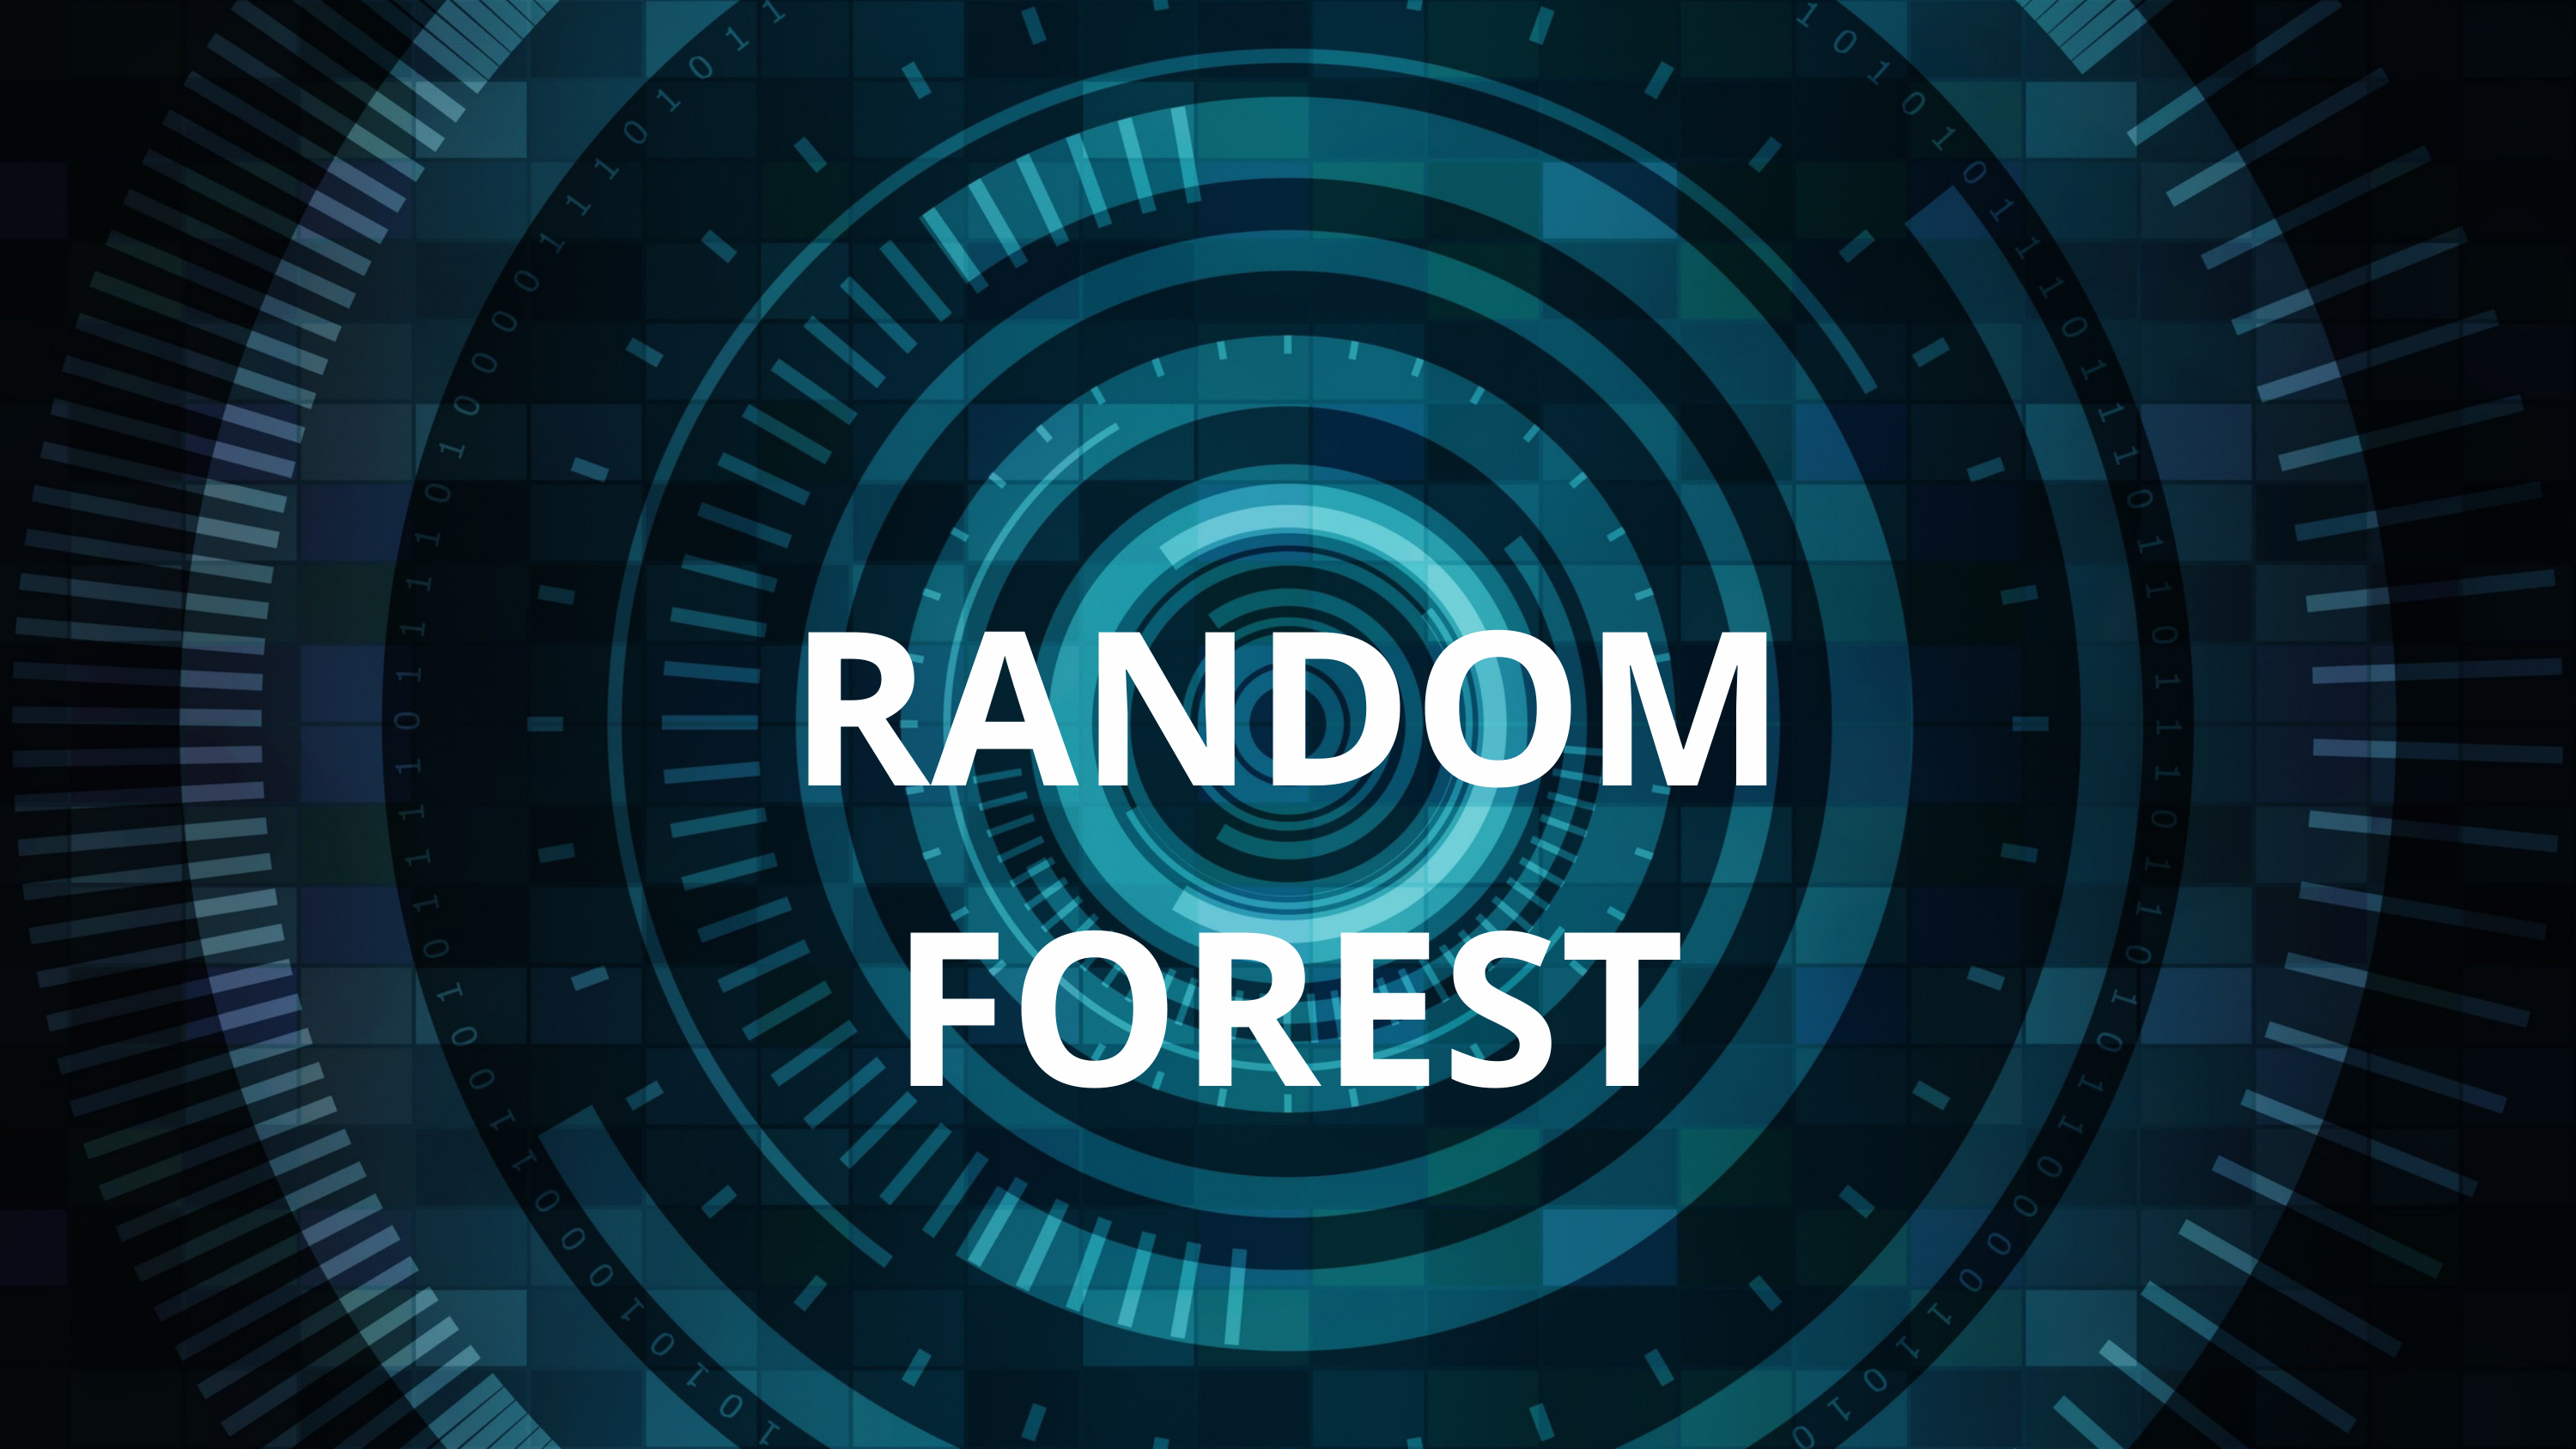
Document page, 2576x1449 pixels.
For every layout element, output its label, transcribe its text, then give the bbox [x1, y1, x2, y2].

text_box RANDOM FOREST [471, 528, 2104, 1130]
text_box [0, 0, 2576, 1449]
